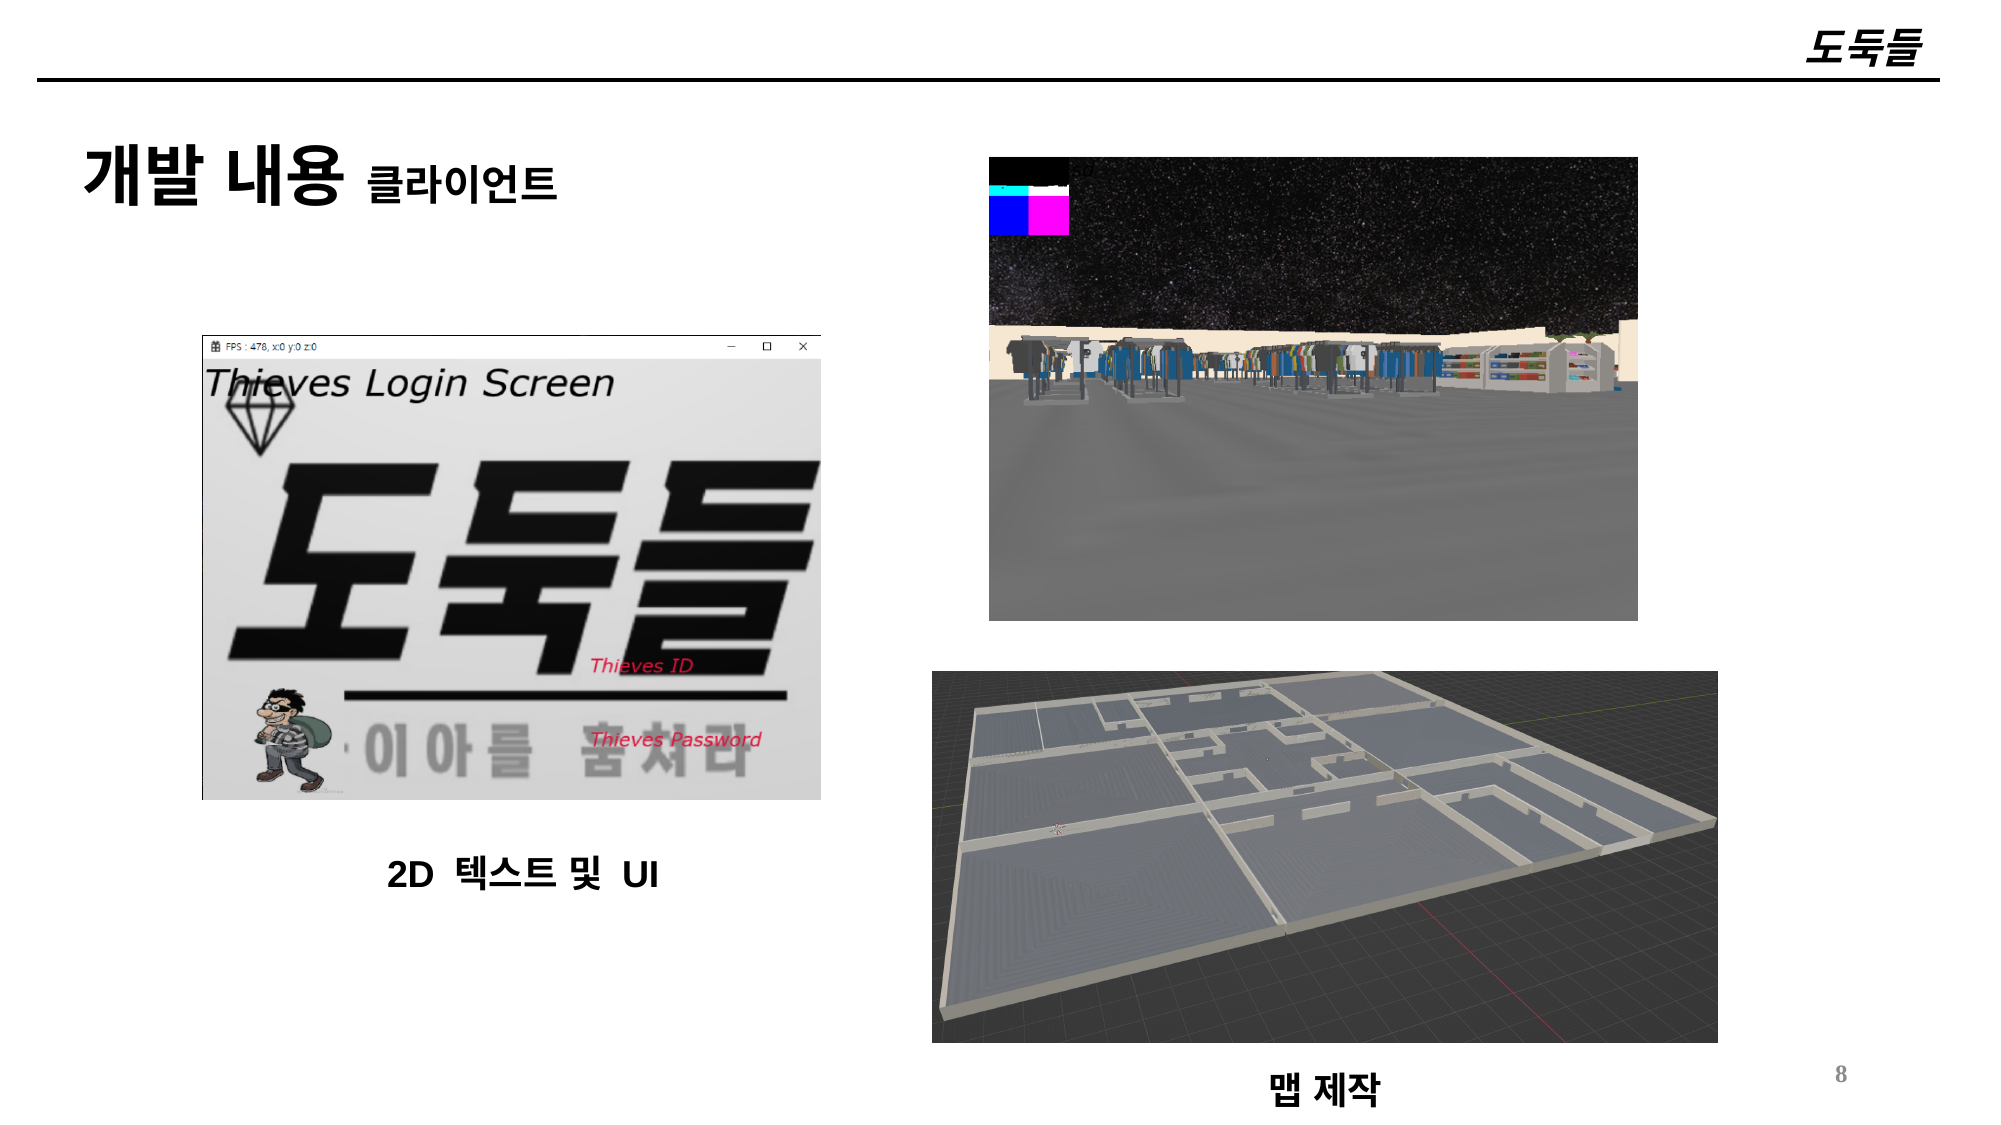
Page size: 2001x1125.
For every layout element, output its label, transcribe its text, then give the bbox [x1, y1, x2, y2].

text_box 도둑들 [1772, 19, 1953, 80]
text_box 맵 제작 [971, 1043, 1679, 1120]
slide_number 8 [1679, 1042, 1863, 1103]
text_box 2D 텍스트 및 UI [170, 819, 877, 903]
text_box 개발 내용 클라이언트 [67, 126, 915, 272]
picture [202, 335, 821, 800]
picture [989, 156, 1638, 621]
picture [932, 671, 1718, 1043]
